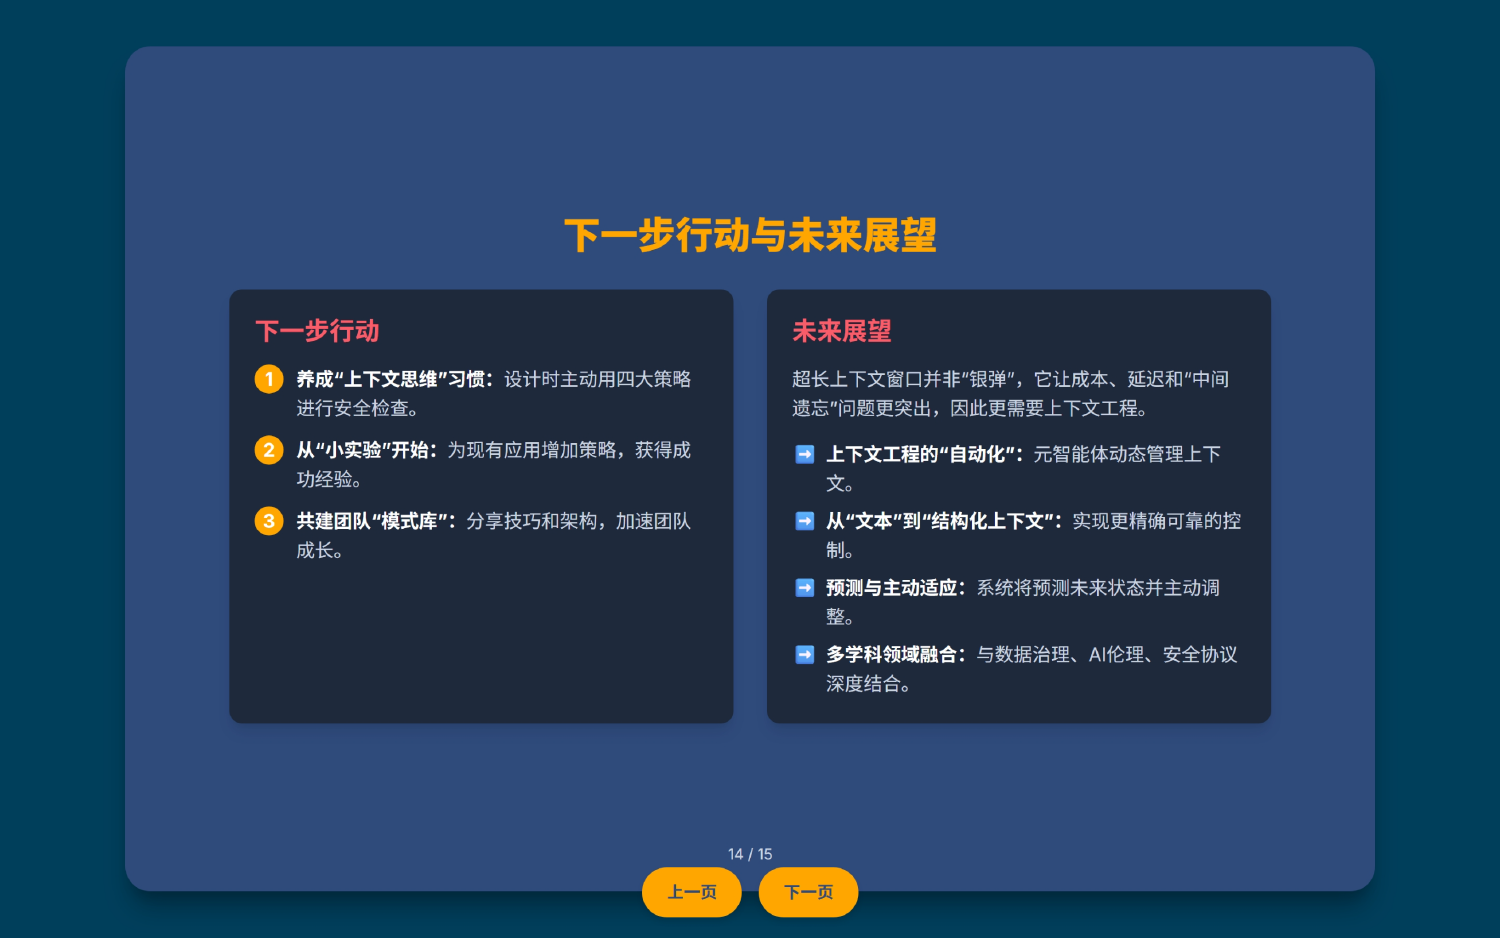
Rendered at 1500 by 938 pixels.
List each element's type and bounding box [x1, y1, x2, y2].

picture [125, 47, 1375, 917]
